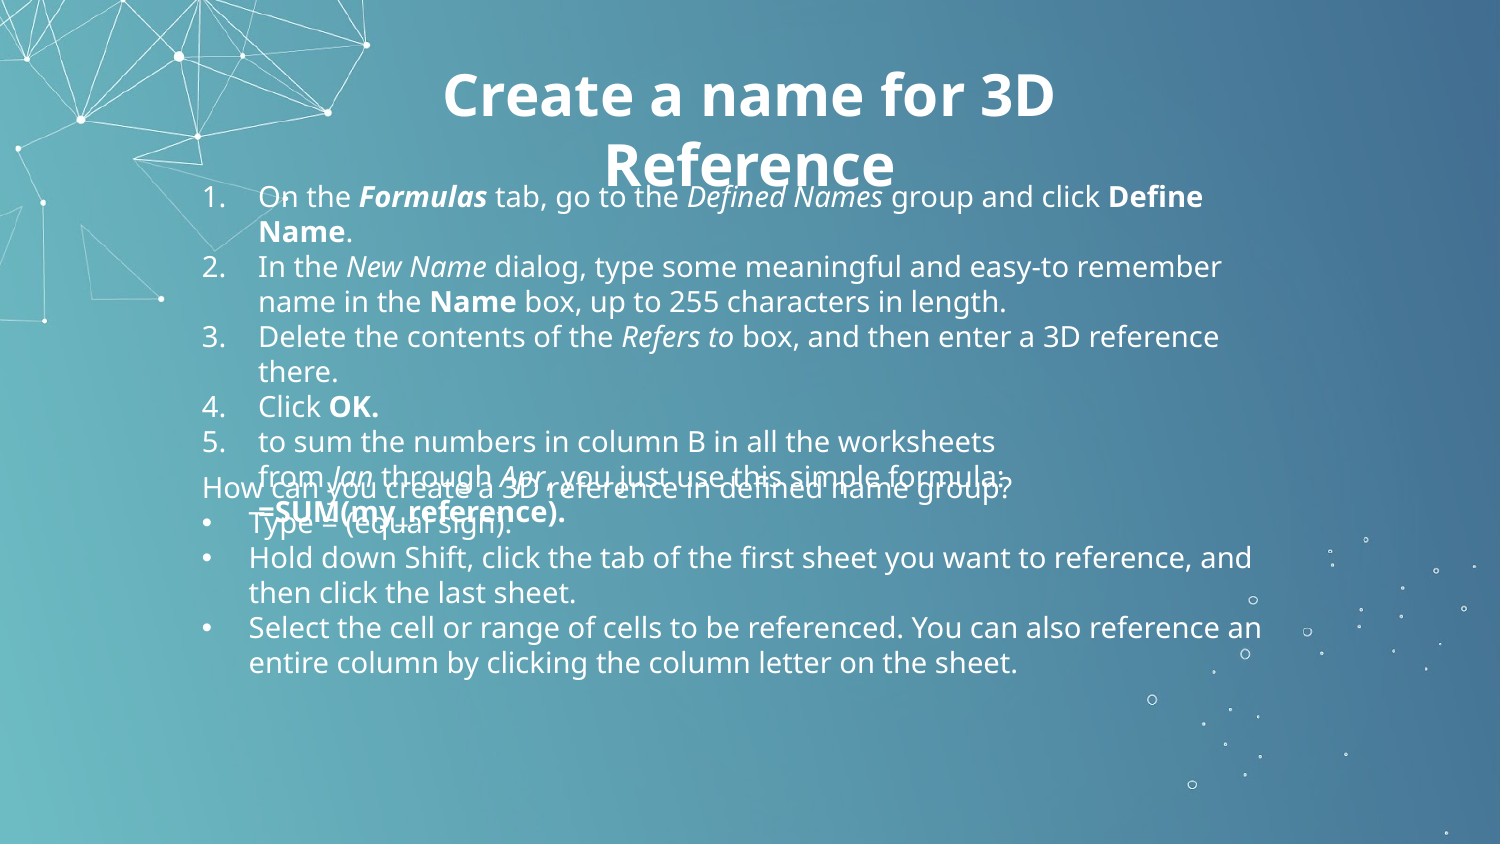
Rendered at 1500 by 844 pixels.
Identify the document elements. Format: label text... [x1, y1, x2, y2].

picture [0, 0, 1500, 844]
title Create a name for 3D Reference [322, 42, 1178, 157]
text_box On the Formulas tab, go to the Defined Names group and click Define Name. In the New Name dialog, type some meaningful and easy-to remember name in the Name box, up to 255 characters in length. Delete the contents of the Refers to box, and then enter a 3D reference there. Click OK. to sum the numbers in column B in all the worksheets from Jan through Apr, you just use this simple formula: =SUM(my_reference). [187, 171, 1313, 446]
text_box How can you create a 3D reference in defined name group? Type = (equal sign). Hold down Shift, click the tab of the first sheet you want to reference, and then click the last sheet. Select the cell or range of cells to be referenced. You can also reference an entire column by clicking the column letter on the sheet. [187, 462, 1313, 685]
